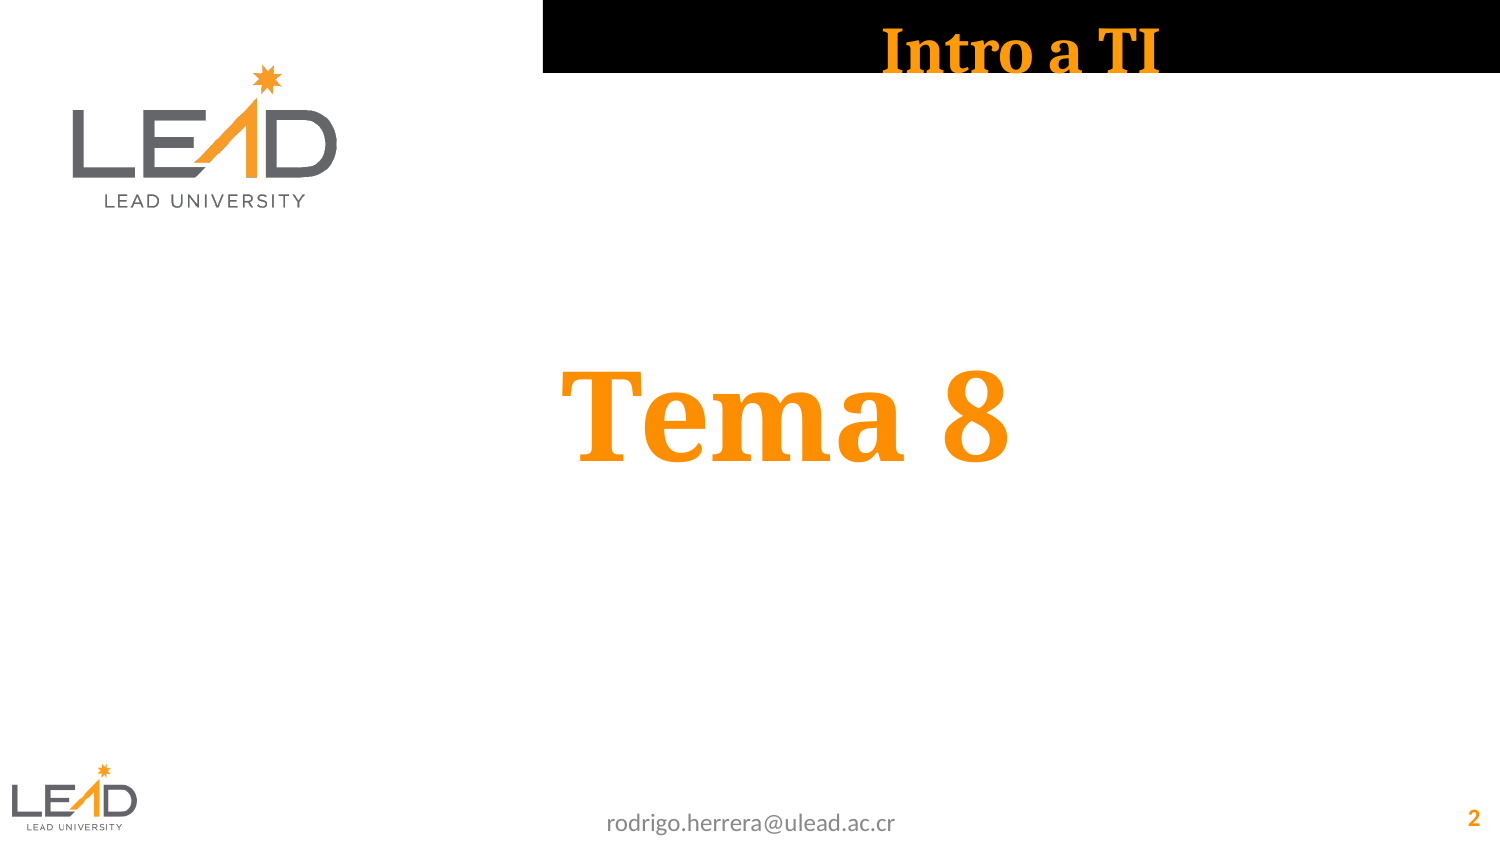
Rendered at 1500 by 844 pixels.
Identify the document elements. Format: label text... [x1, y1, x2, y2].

slide_number ‹#› [1387, 794, 1496, 840]
text_box Tema 8 [307, 307, 1265, 516]
picture [1, 758, 147, 839]
picture [3, 0, 412, 267]
text_box Intro a TI [542, 0, 1500, 73]
footer rodrigo.herrera@ulead.ac.cr [513, 798, 989, 844]
